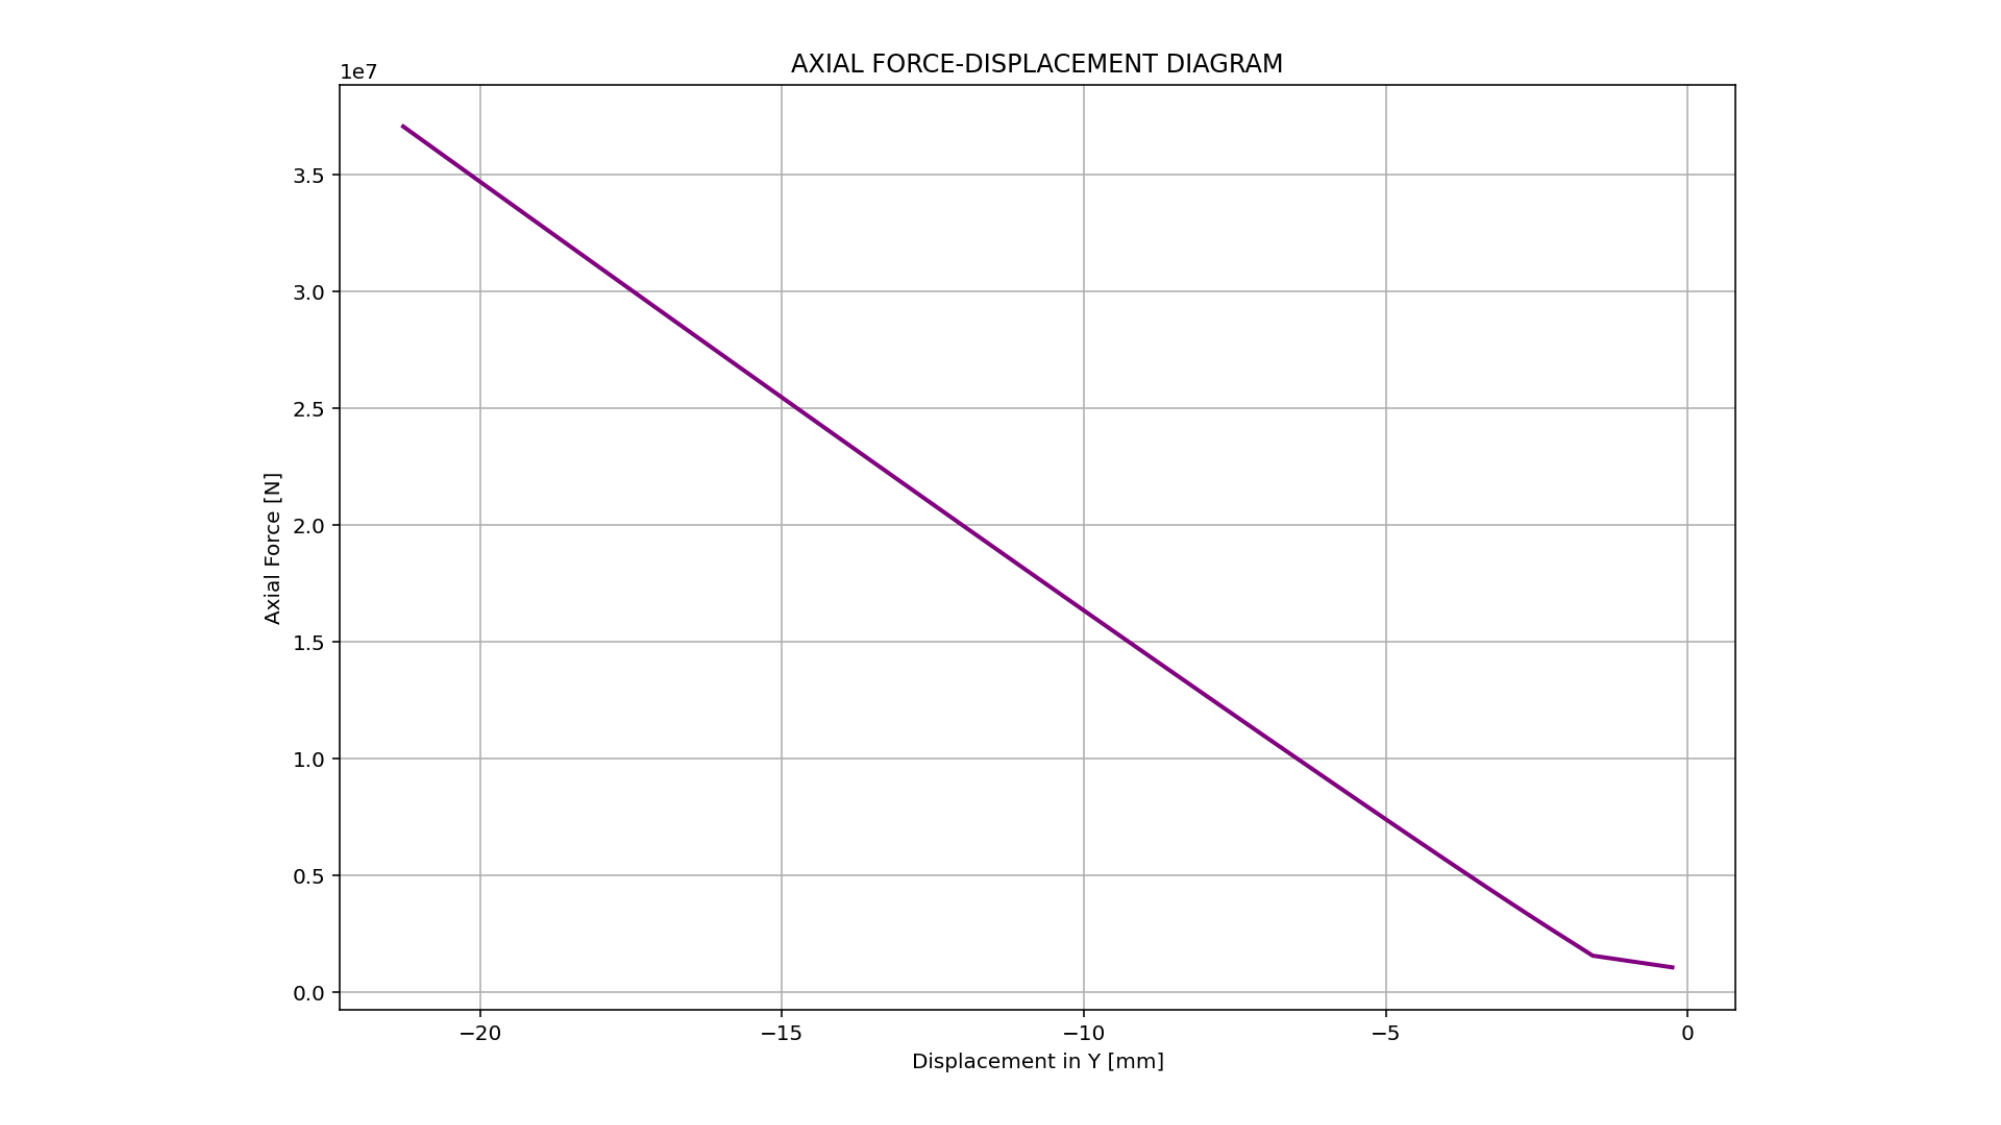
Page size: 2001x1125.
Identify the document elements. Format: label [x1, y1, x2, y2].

picture [249, 37, 1751, 1087]
